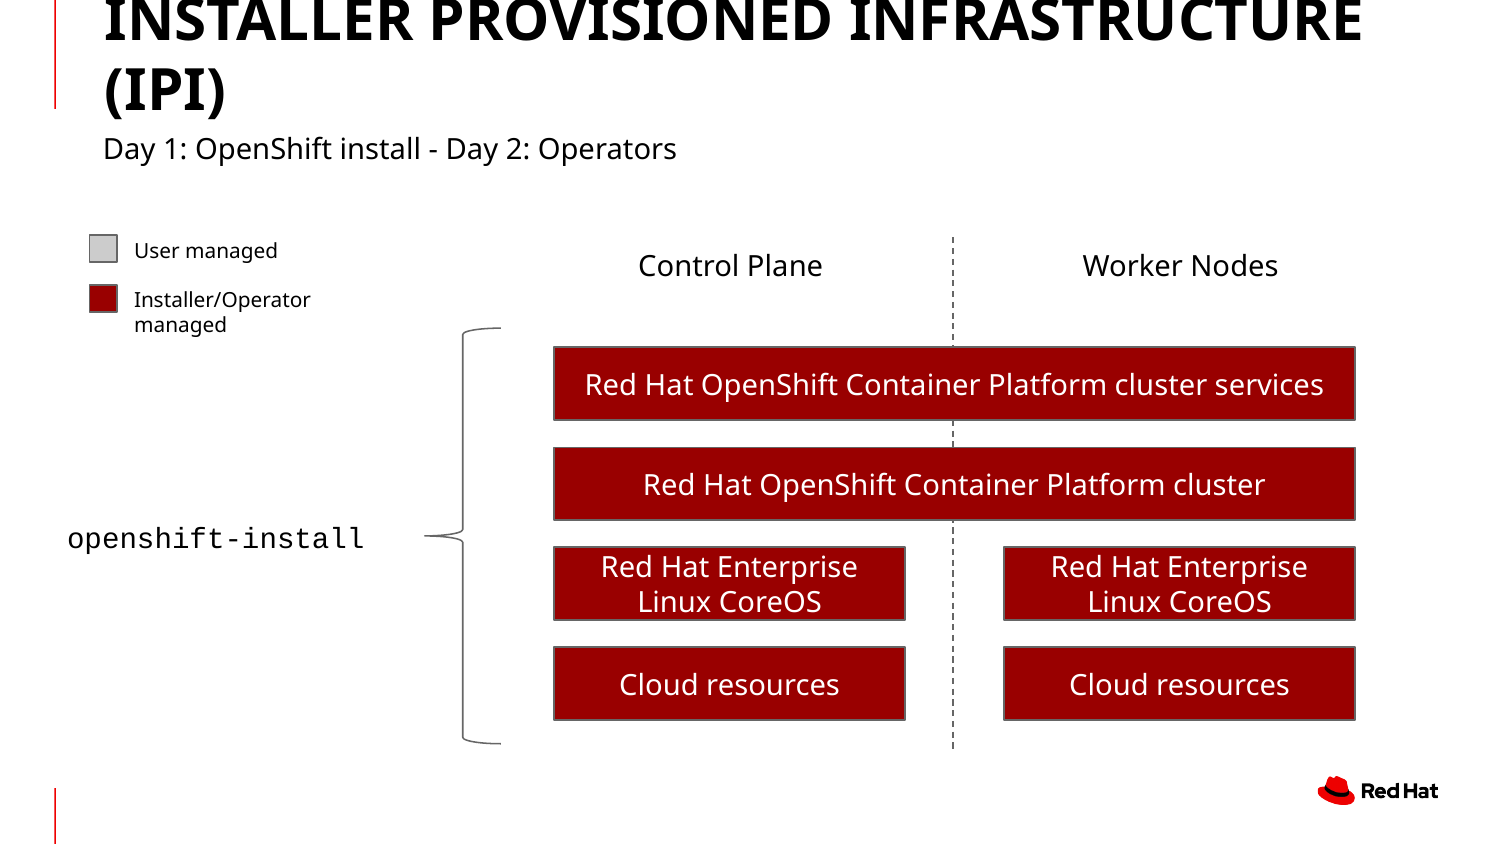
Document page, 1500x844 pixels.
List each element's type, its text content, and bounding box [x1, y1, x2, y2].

text_box User managed [119, 222, 415, 256]
text_box Cloud resources [554, 647, 905, 720]
text_box [89, 234, 117, 263]
text_box INSTALLER PROVISIONED INFRASTRUCTURE (IPI) [89, 0, 1500, 137]
text_box openshift-install [52, 504, 403, 568]
picture [1317, 776, 1438, 805]
text_box [89, 285, 117, 313]
text_box Red Hat Enterprise Linux CoreOS [1004, 547, 1355, 620]
text_box Installer/Operator managed [119, 271, 415, 305]
text_box [424, 328, 501, 744]
text_box Red Hat Enterprise Linux CoreOS [554, 547, 905, 620]
text_box Cloud resources [1004, 647, 1355, 720]
text_box Red Hat OpenShift Container Platform cluster [554, 447, 948, 520]
text_box Red Hat OpenShift Container Platform cluster [958, 447, 1355, 520]
text_box Red Hat OpenShift Container Platform cluster services [958, 347, 1355, 420]
text_box Worker Nodes [1001, 232, 1360, 306]
text_box Red Hat OpenShift Container Platform cluster services [554, 347, 948, 420]
text_box Control Plane [551, 232, 910, 306]
text_box Day 1: OpenShift install - Day 2: Operators [77, 115, 1365, 169]
